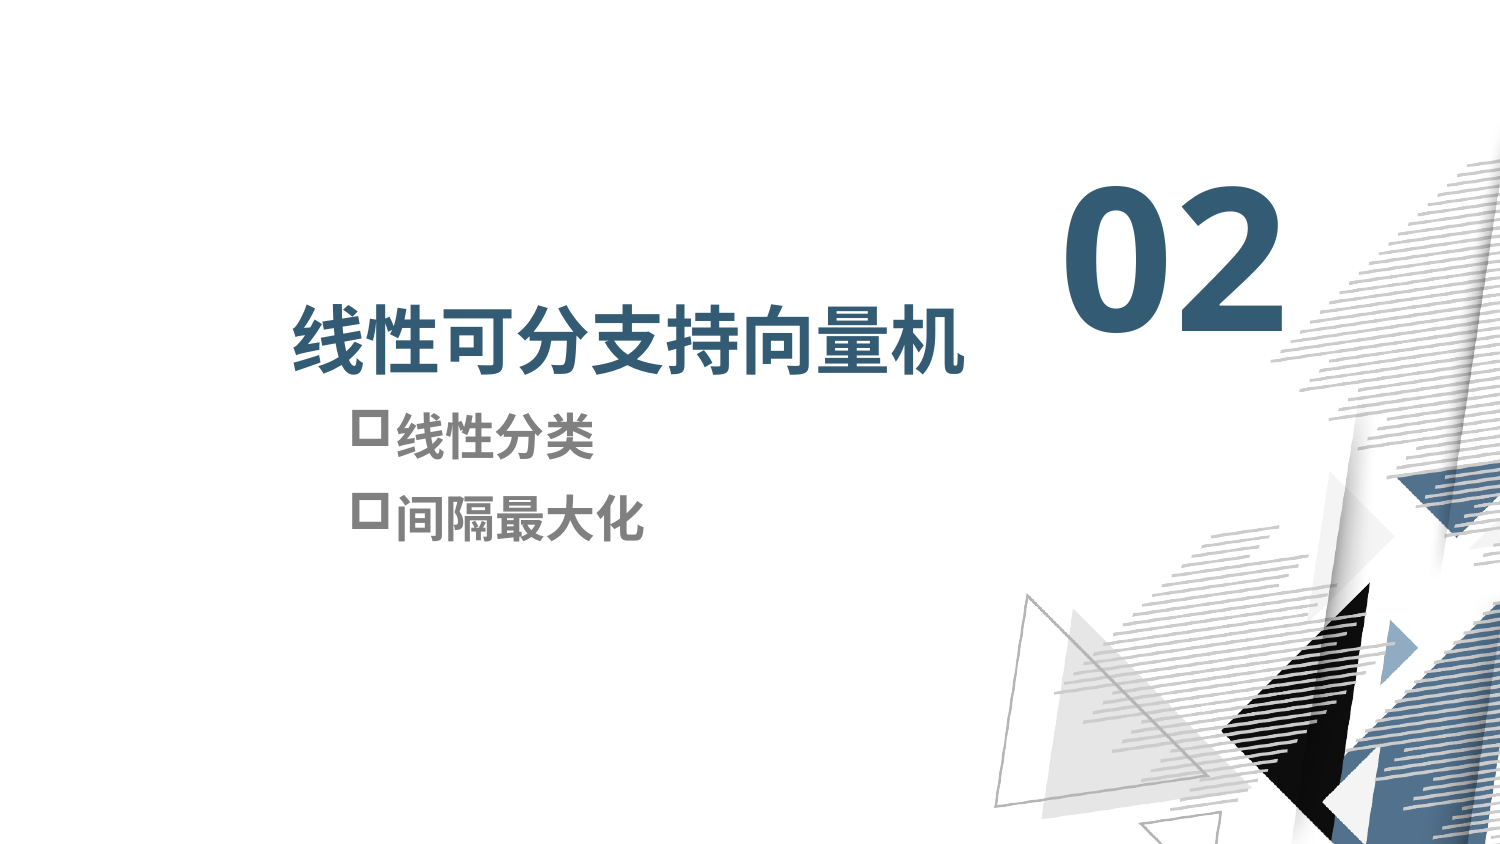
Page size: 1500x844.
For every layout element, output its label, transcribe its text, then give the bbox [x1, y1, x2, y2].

text_box 02 [1037, 109, 1312, 393]
text_box 线性分类 [333, 397, 998, 473]
picture [897, 112, 1500, 844]
text_box 线性可分支持向量机 [231, 281, 897, 384]
text_box 间隔最大化 [333, 480, 685, 555]
